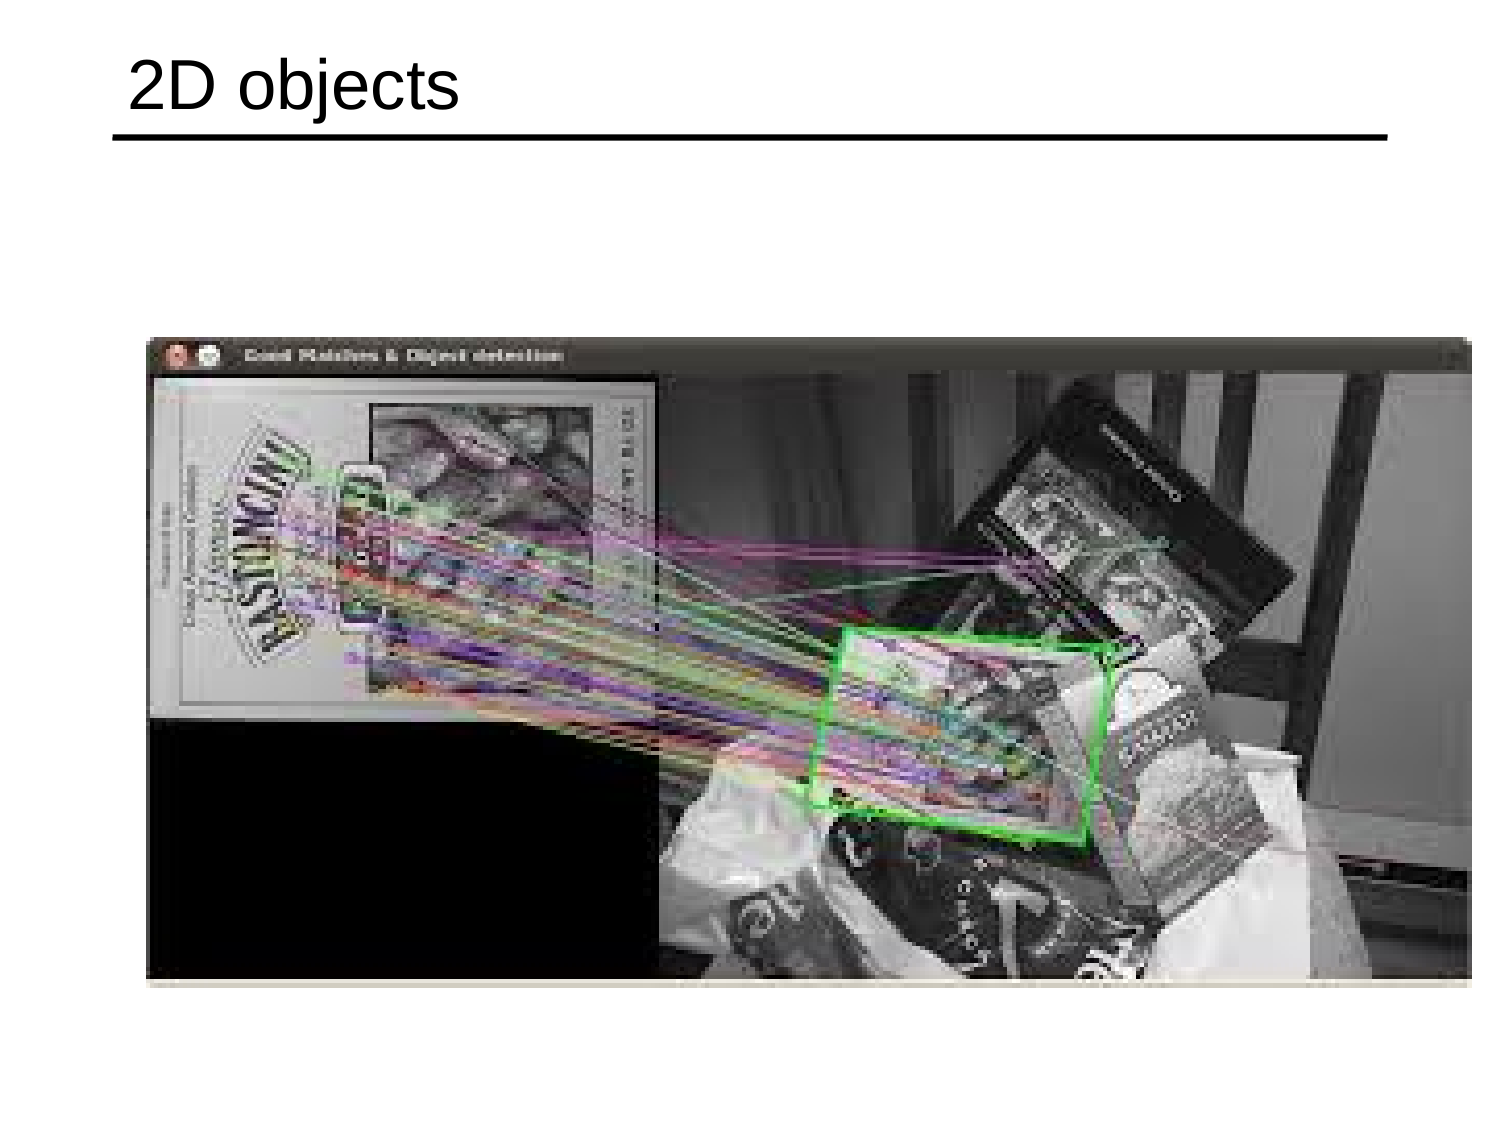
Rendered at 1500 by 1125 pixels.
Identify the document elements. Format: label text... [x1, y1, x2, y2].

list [145, 337, 1472, 988]
title 2D objects [112, 12, 1388, 151]
